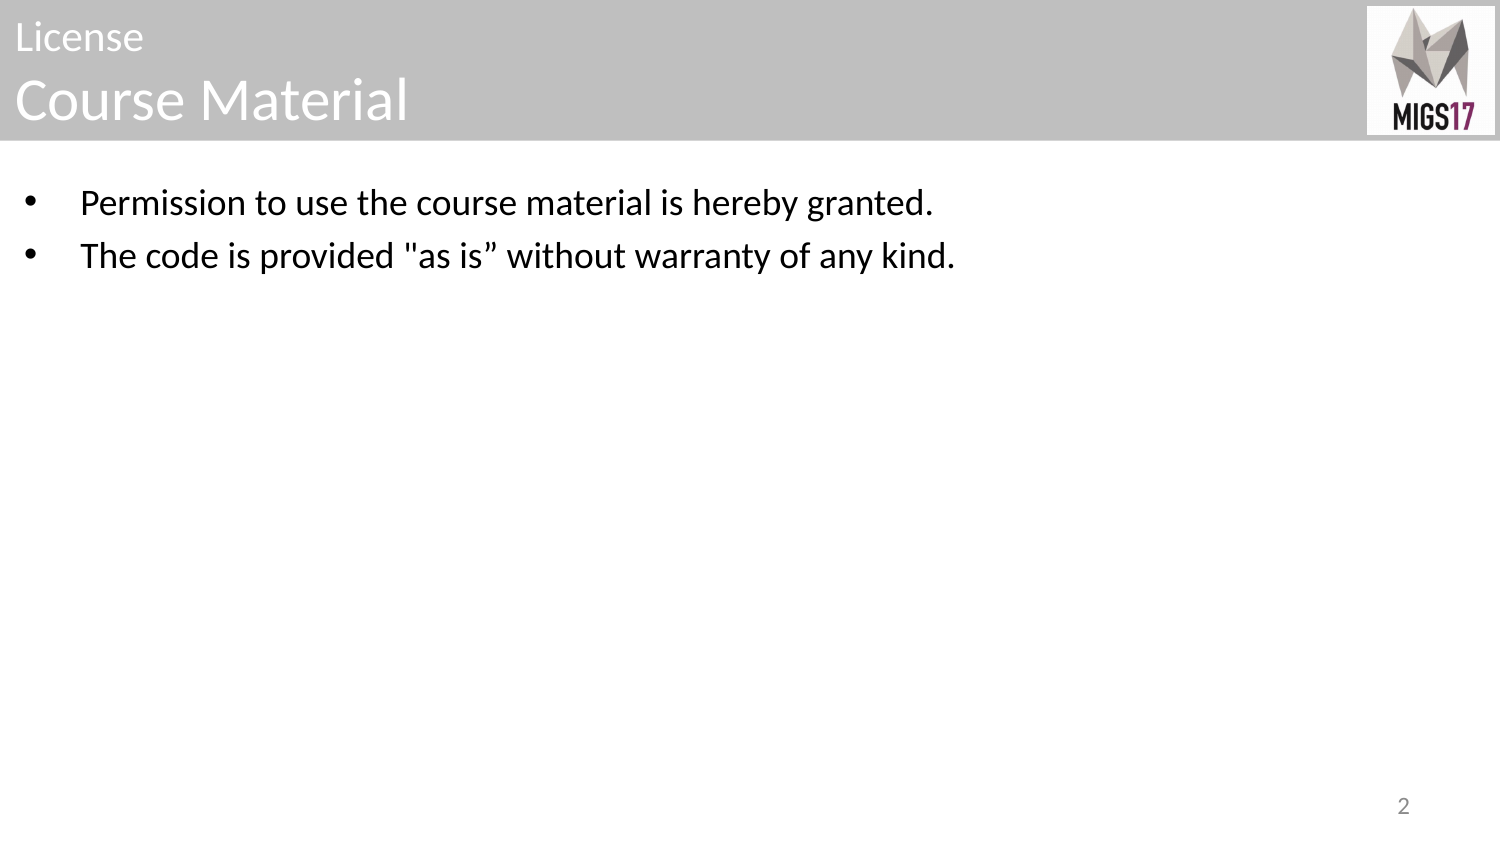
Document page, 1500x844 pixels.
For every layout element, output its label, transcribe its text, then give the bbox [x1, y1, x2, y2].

list Permission to use the course material is hereby granted. The code is provided "as is” without warranty of any kind. [9, 170, 1360, 728]
text_box License Course Material [0, 0, 1500, 141]
slide_number 2 [1074, 782, 1425, 827]
picture [1367, 6, 1496, 135]
